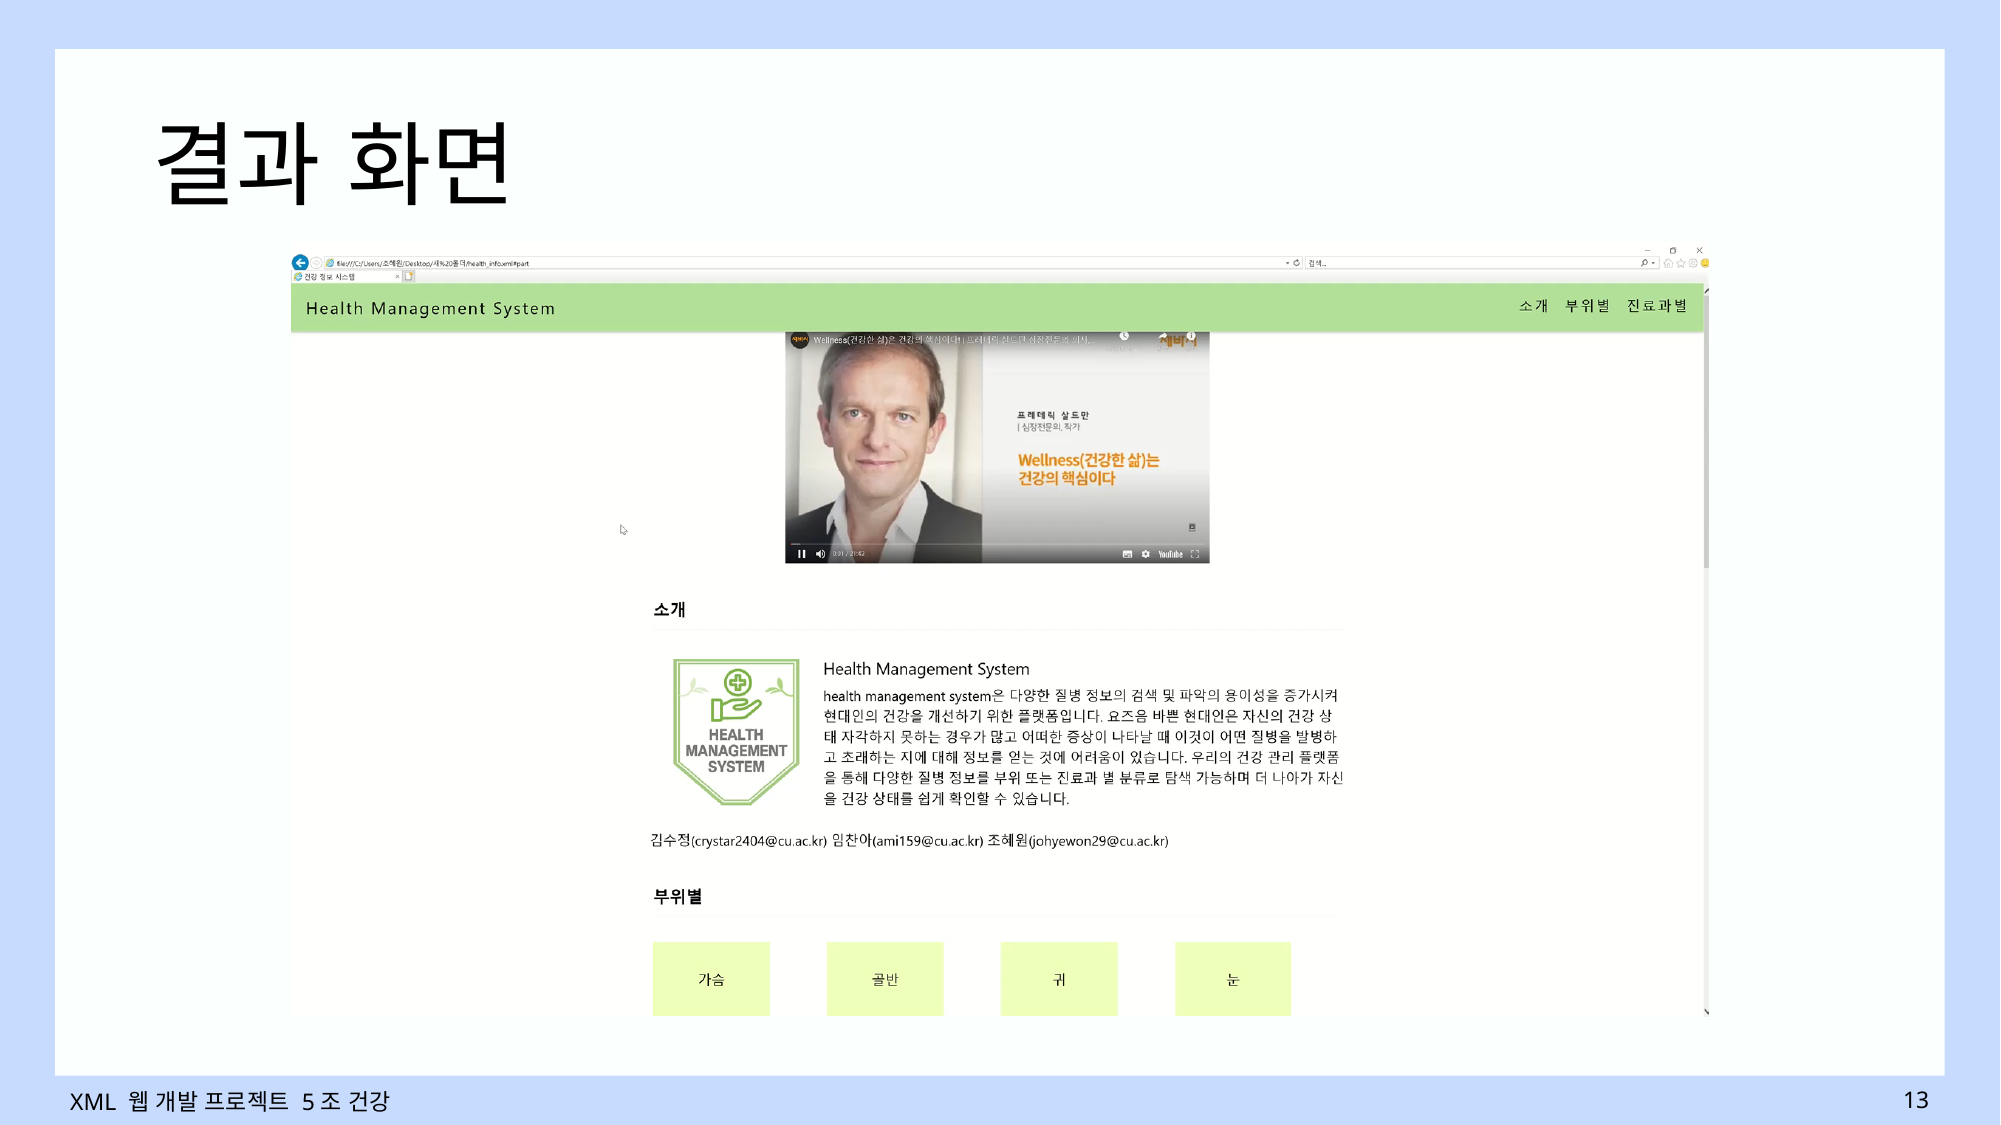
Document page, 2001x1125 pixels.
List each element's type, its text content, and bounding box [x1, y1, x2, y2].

slide_number 13 [1494, 1076, 1945, 1125]
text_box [290, 241, 1710, 1018]
title 결과 화면 [137, 59, 1863, 278]
footer XML 웹 개발 프로젝트 5조 건강 [55, 1076, 731, 1125]
